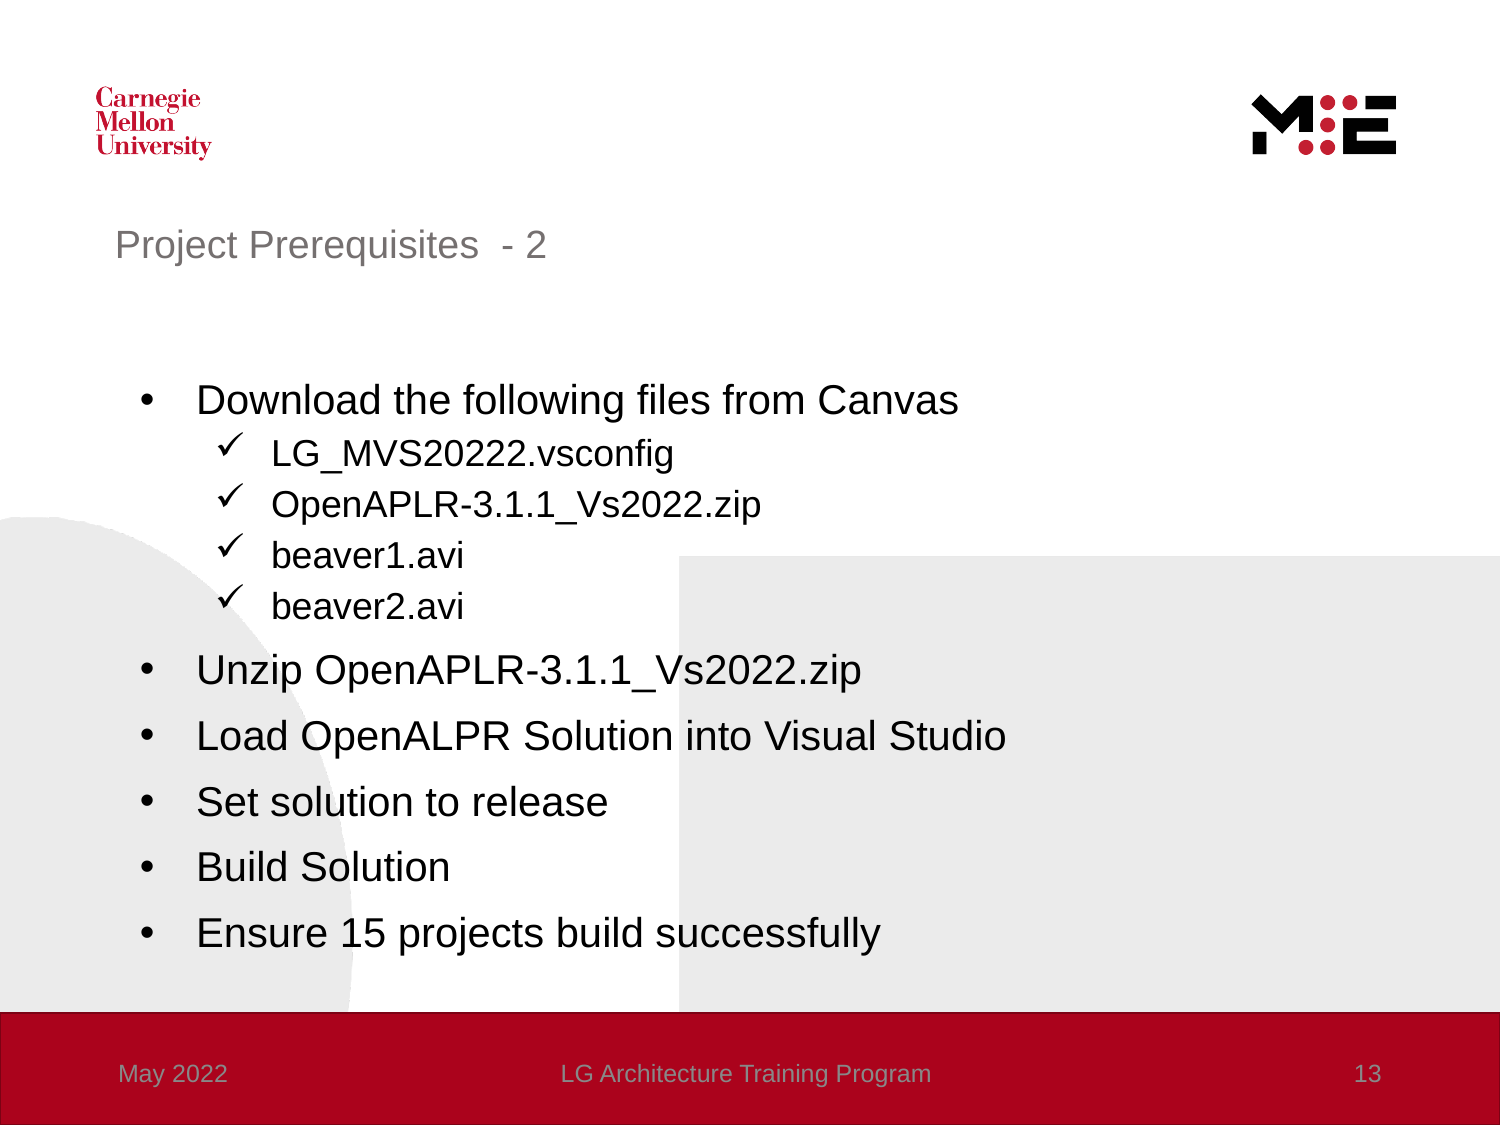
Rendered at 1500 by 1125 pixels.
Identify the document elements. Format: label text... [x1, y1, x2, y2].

list Download the following files from Canvas LG_MVS20222.vsconfig OpenAPLR-3.1.1_Vs2022.zip beaver1.avi beaver2.avi Unzip OpenAPLR-3.1.1_Vs2022.zip Load OpenALPR Solution into Visual Studio Set solution to release Build Solution Ensure 15 projects build successfully [99, 371, 1450, 1125]
title Project Prerequisites - 2 [99, 216, 1394, 367]
picture [0, 0, 1500, 1012]
footer LG Architecture Training Program [496, 1042, 1004, 1103]
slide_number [103, 1042, 441, 1103]
slide_number 13 [1059, 1042, 1397, 1103]
